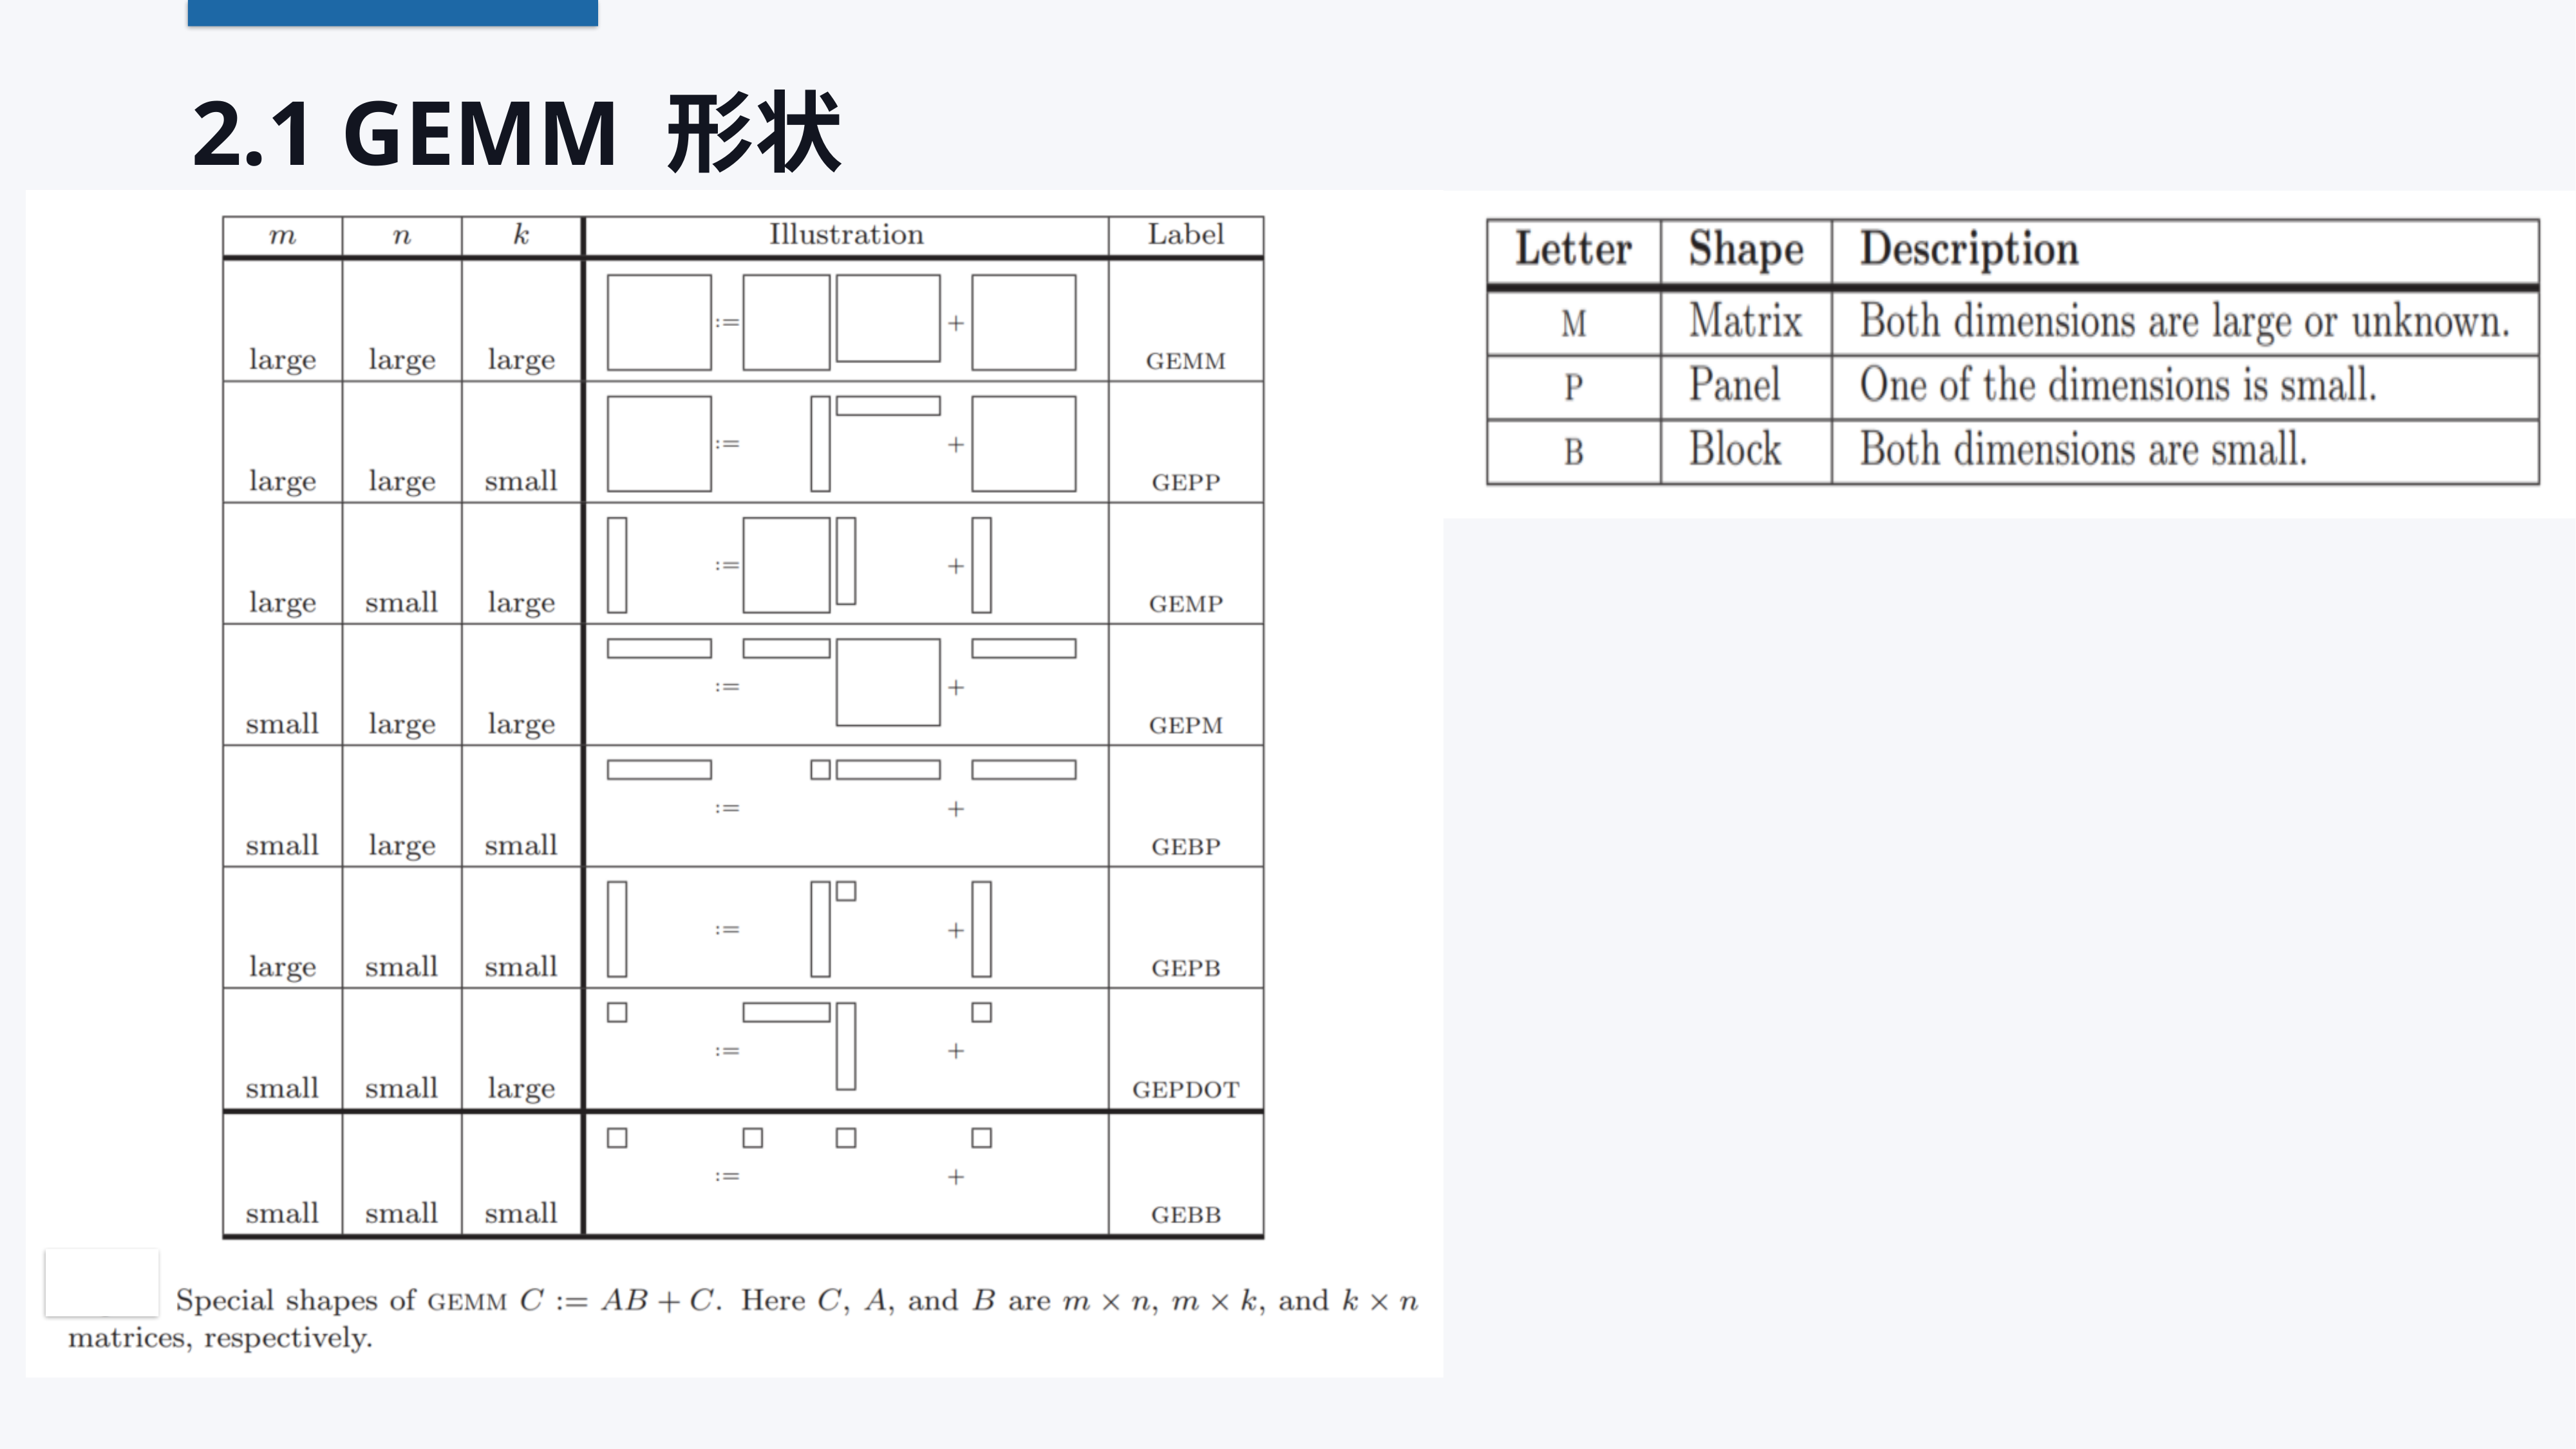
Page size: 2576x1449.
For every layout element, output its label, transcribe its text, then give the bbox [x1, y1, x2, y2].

picture [26, 190, 2576, 1378]
text_box 2.1 GEMM 形状 [182, 71, 2394, 189]
